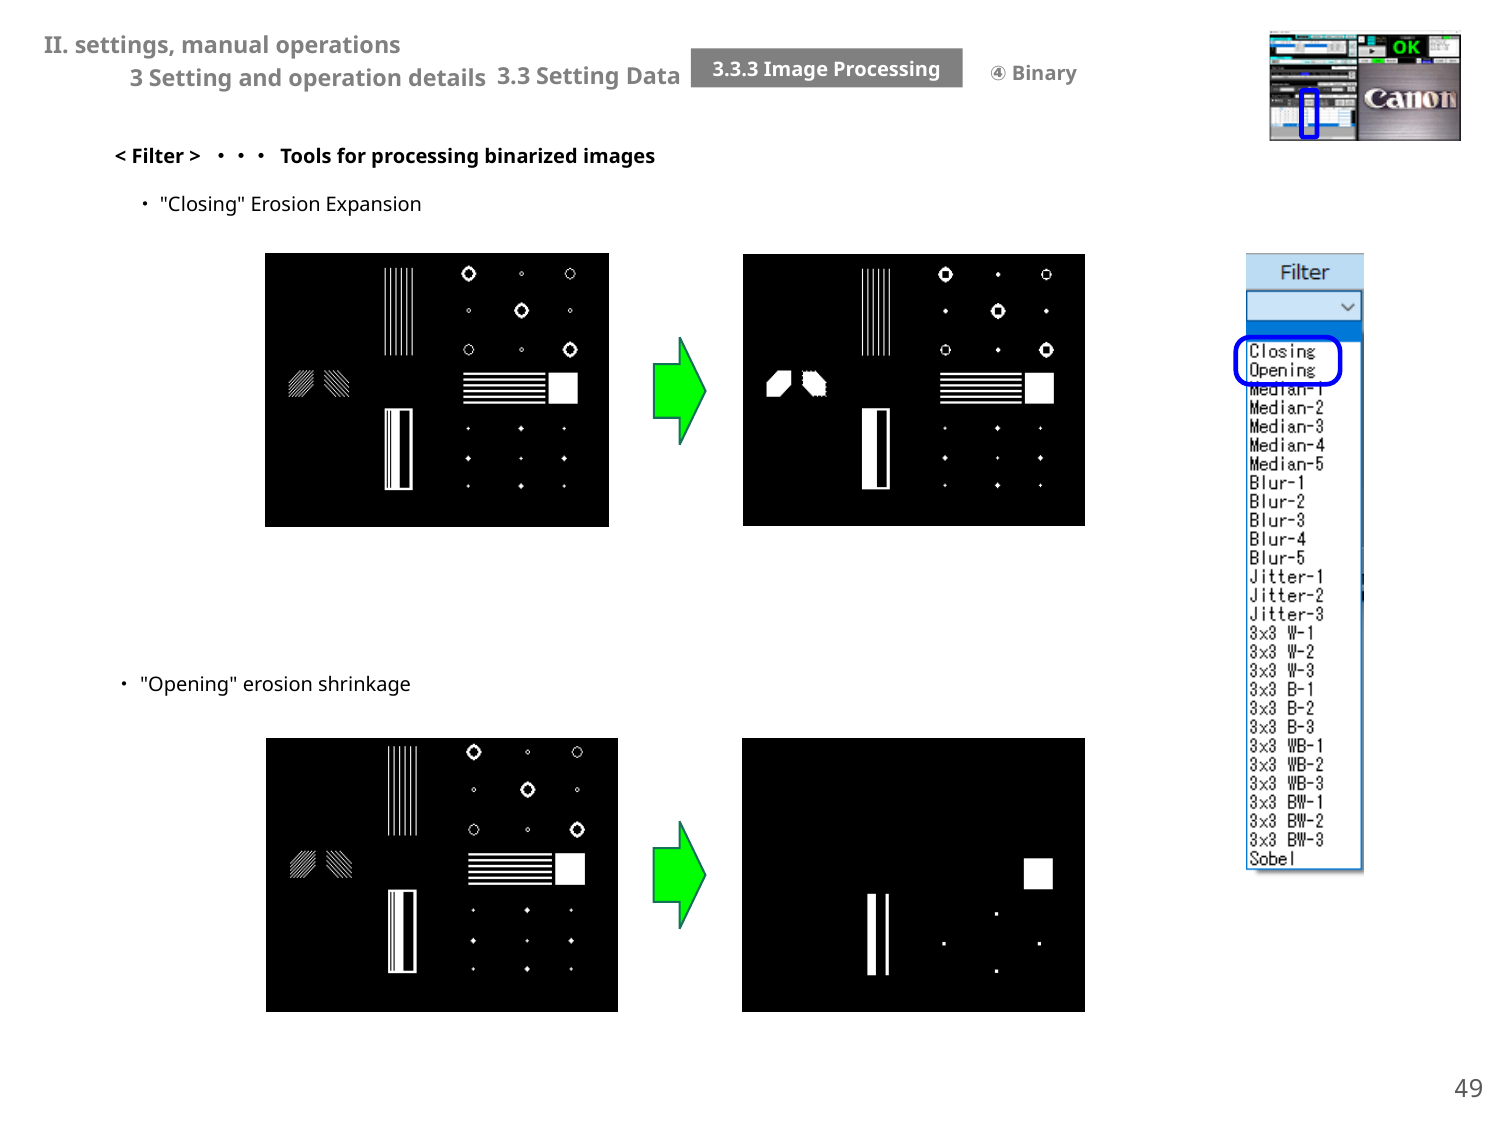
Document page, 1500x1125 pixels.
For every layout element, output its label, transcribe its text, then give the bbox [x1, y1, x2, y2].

picture [742, 254, 1085, 527]
text_box II. settings, manual operations [29, 8, 455, 66]
text_box [1300, 89, 1319, 139]
text_box [1234, 336, 1246, 385]
picture [265, 738, 618, 1012]
text_box 3.3.3 Image Processing [690, 48, 963, 88]
picture [742, 738, 1085, 1012]
text_box 3.3 Setting Data [485, 49, 684, 99]
text_box [652, 336, 707, 446]
text_box [652, 820, 707, 930]
text_box ④ Binary [974, 52, 1093, 92]
picture [1269, 30, 1461, 141]
text_box < Filter > ・・・ Tools for processing binarized images ・"Closing" Erosion Expansion ・"Opening" erosion shrinkage [100, 136, 720, 703]
picture [1246, 253, 1364, 878]
text_box 3 Setting and operation details [117, 66, 366, 96]
picture [265, 253, 609, 527]
